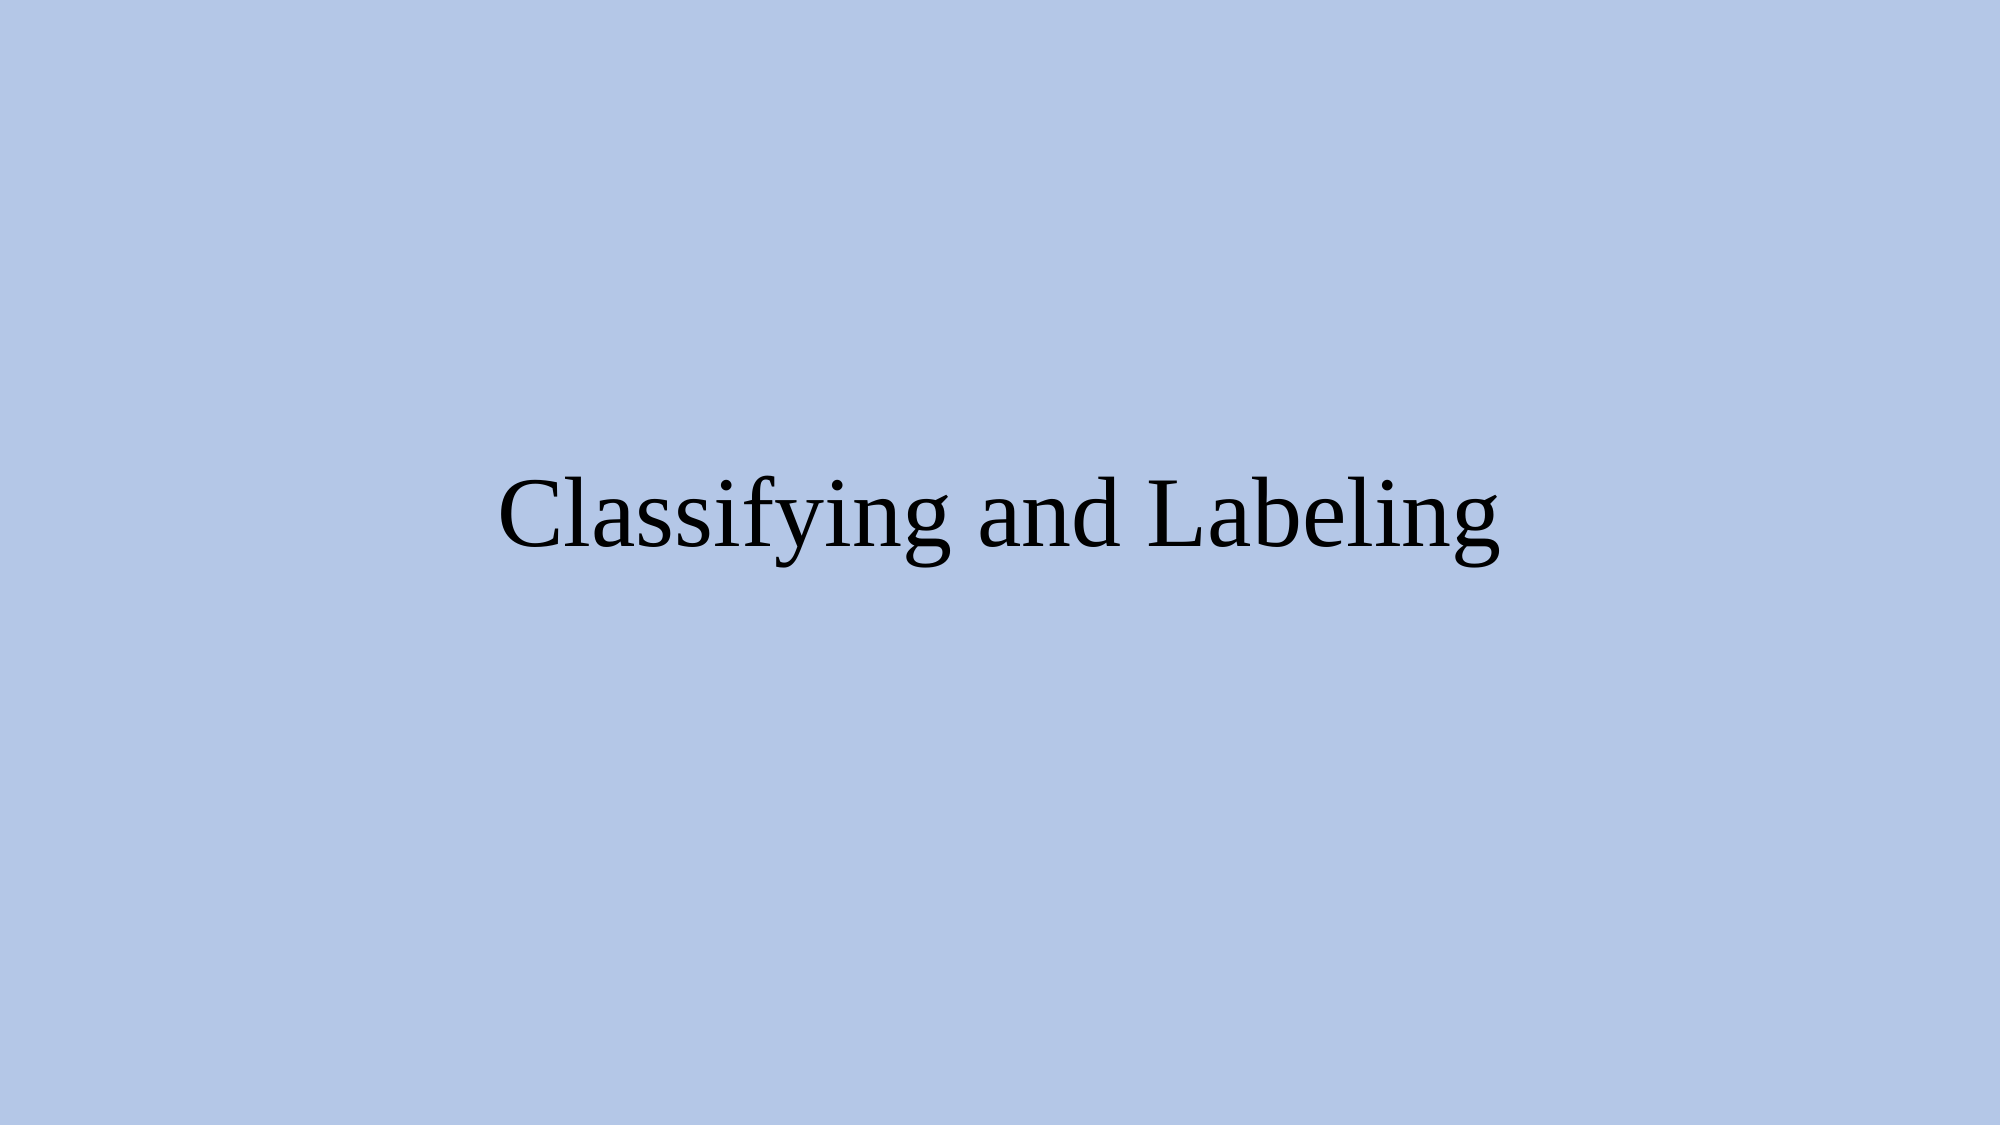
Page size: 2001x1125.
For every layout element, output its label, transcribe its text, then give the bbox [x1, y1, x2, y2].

title Classifying and Labeling [249, 184, 1750, 576]
